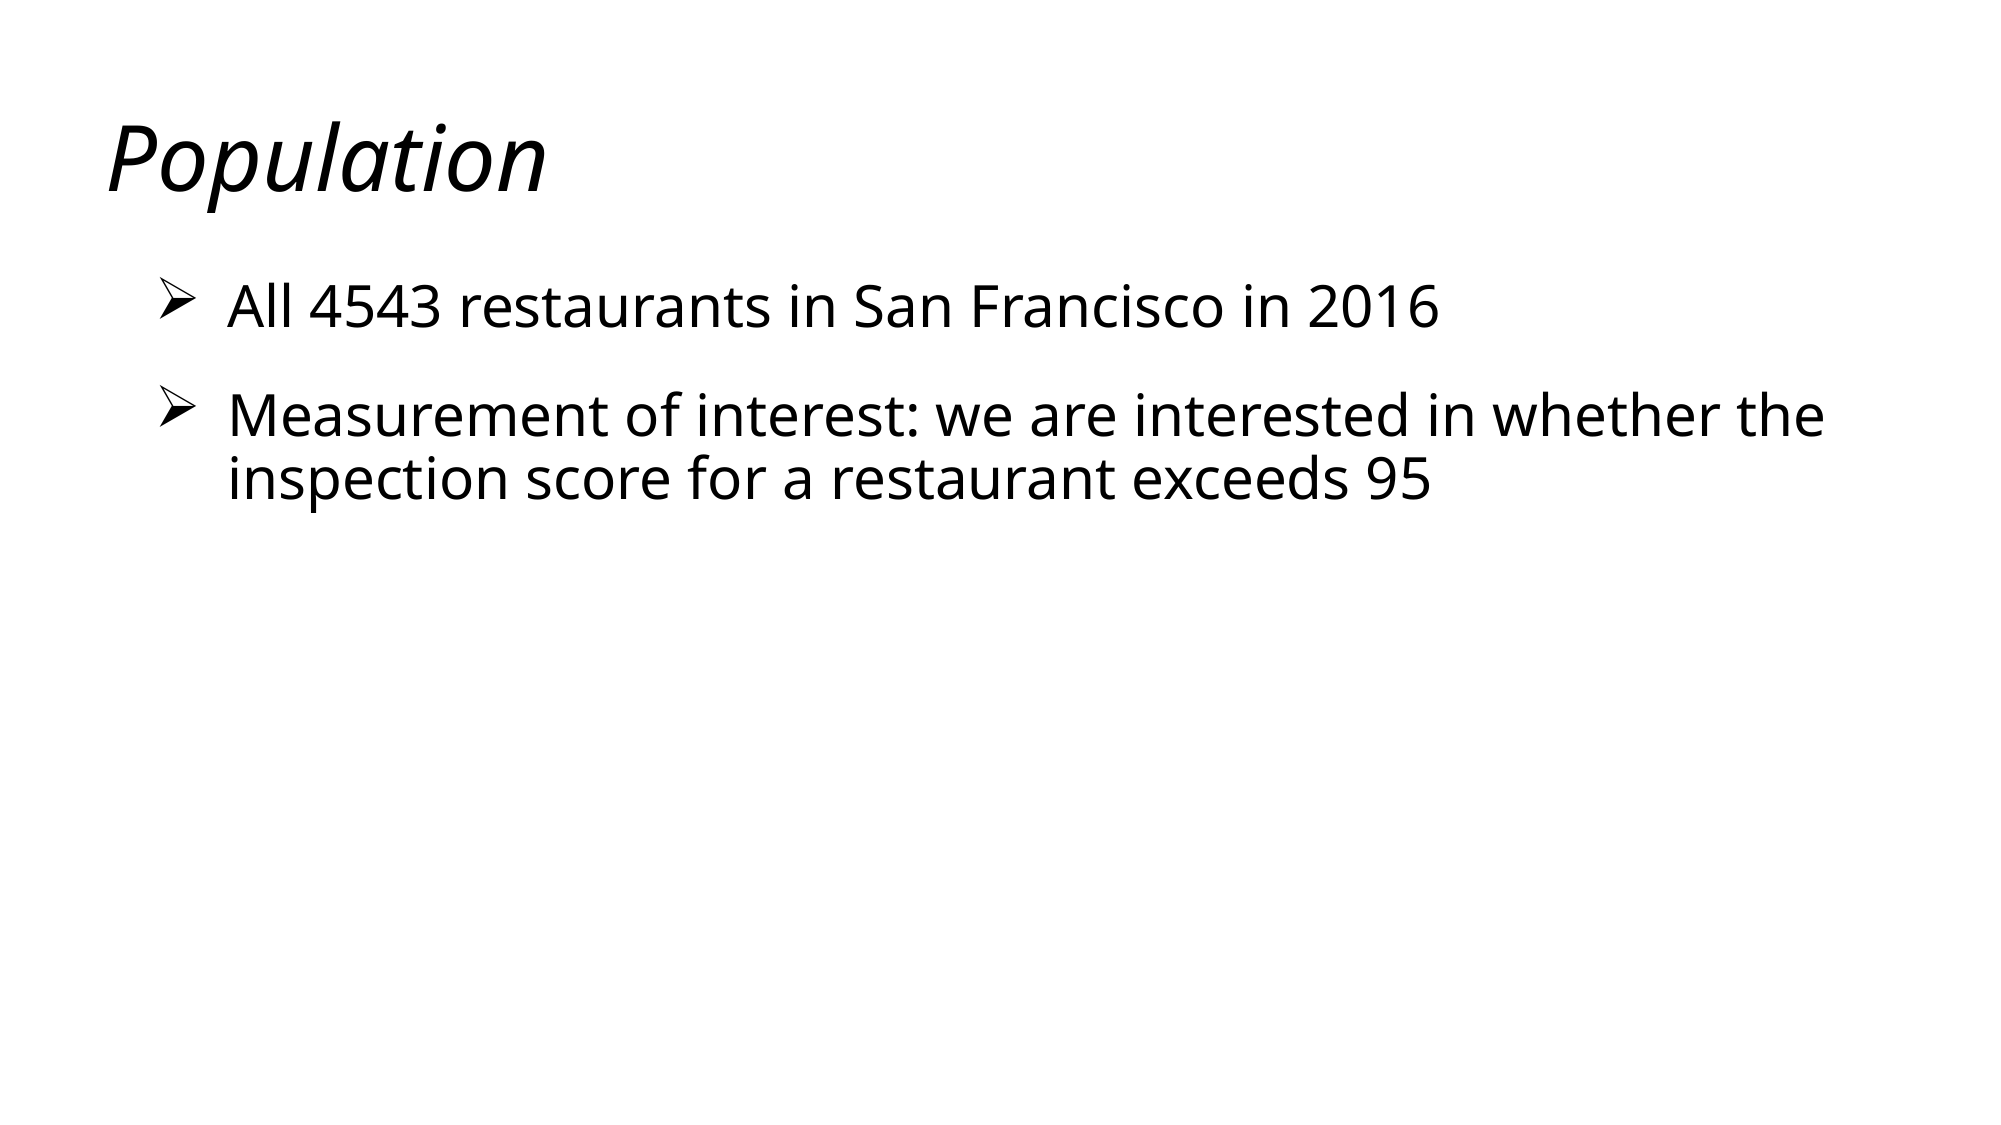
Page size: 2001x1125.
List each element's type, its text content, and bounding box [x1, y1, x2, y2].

list All 4543 restaurants in San Francisco in 2016 Measurement of interest: we are interested in whether the inspection score for a restaurant exceeds 95 [137, 270, 1863, 1024]
title Population [90, 52, 1863, 271]
